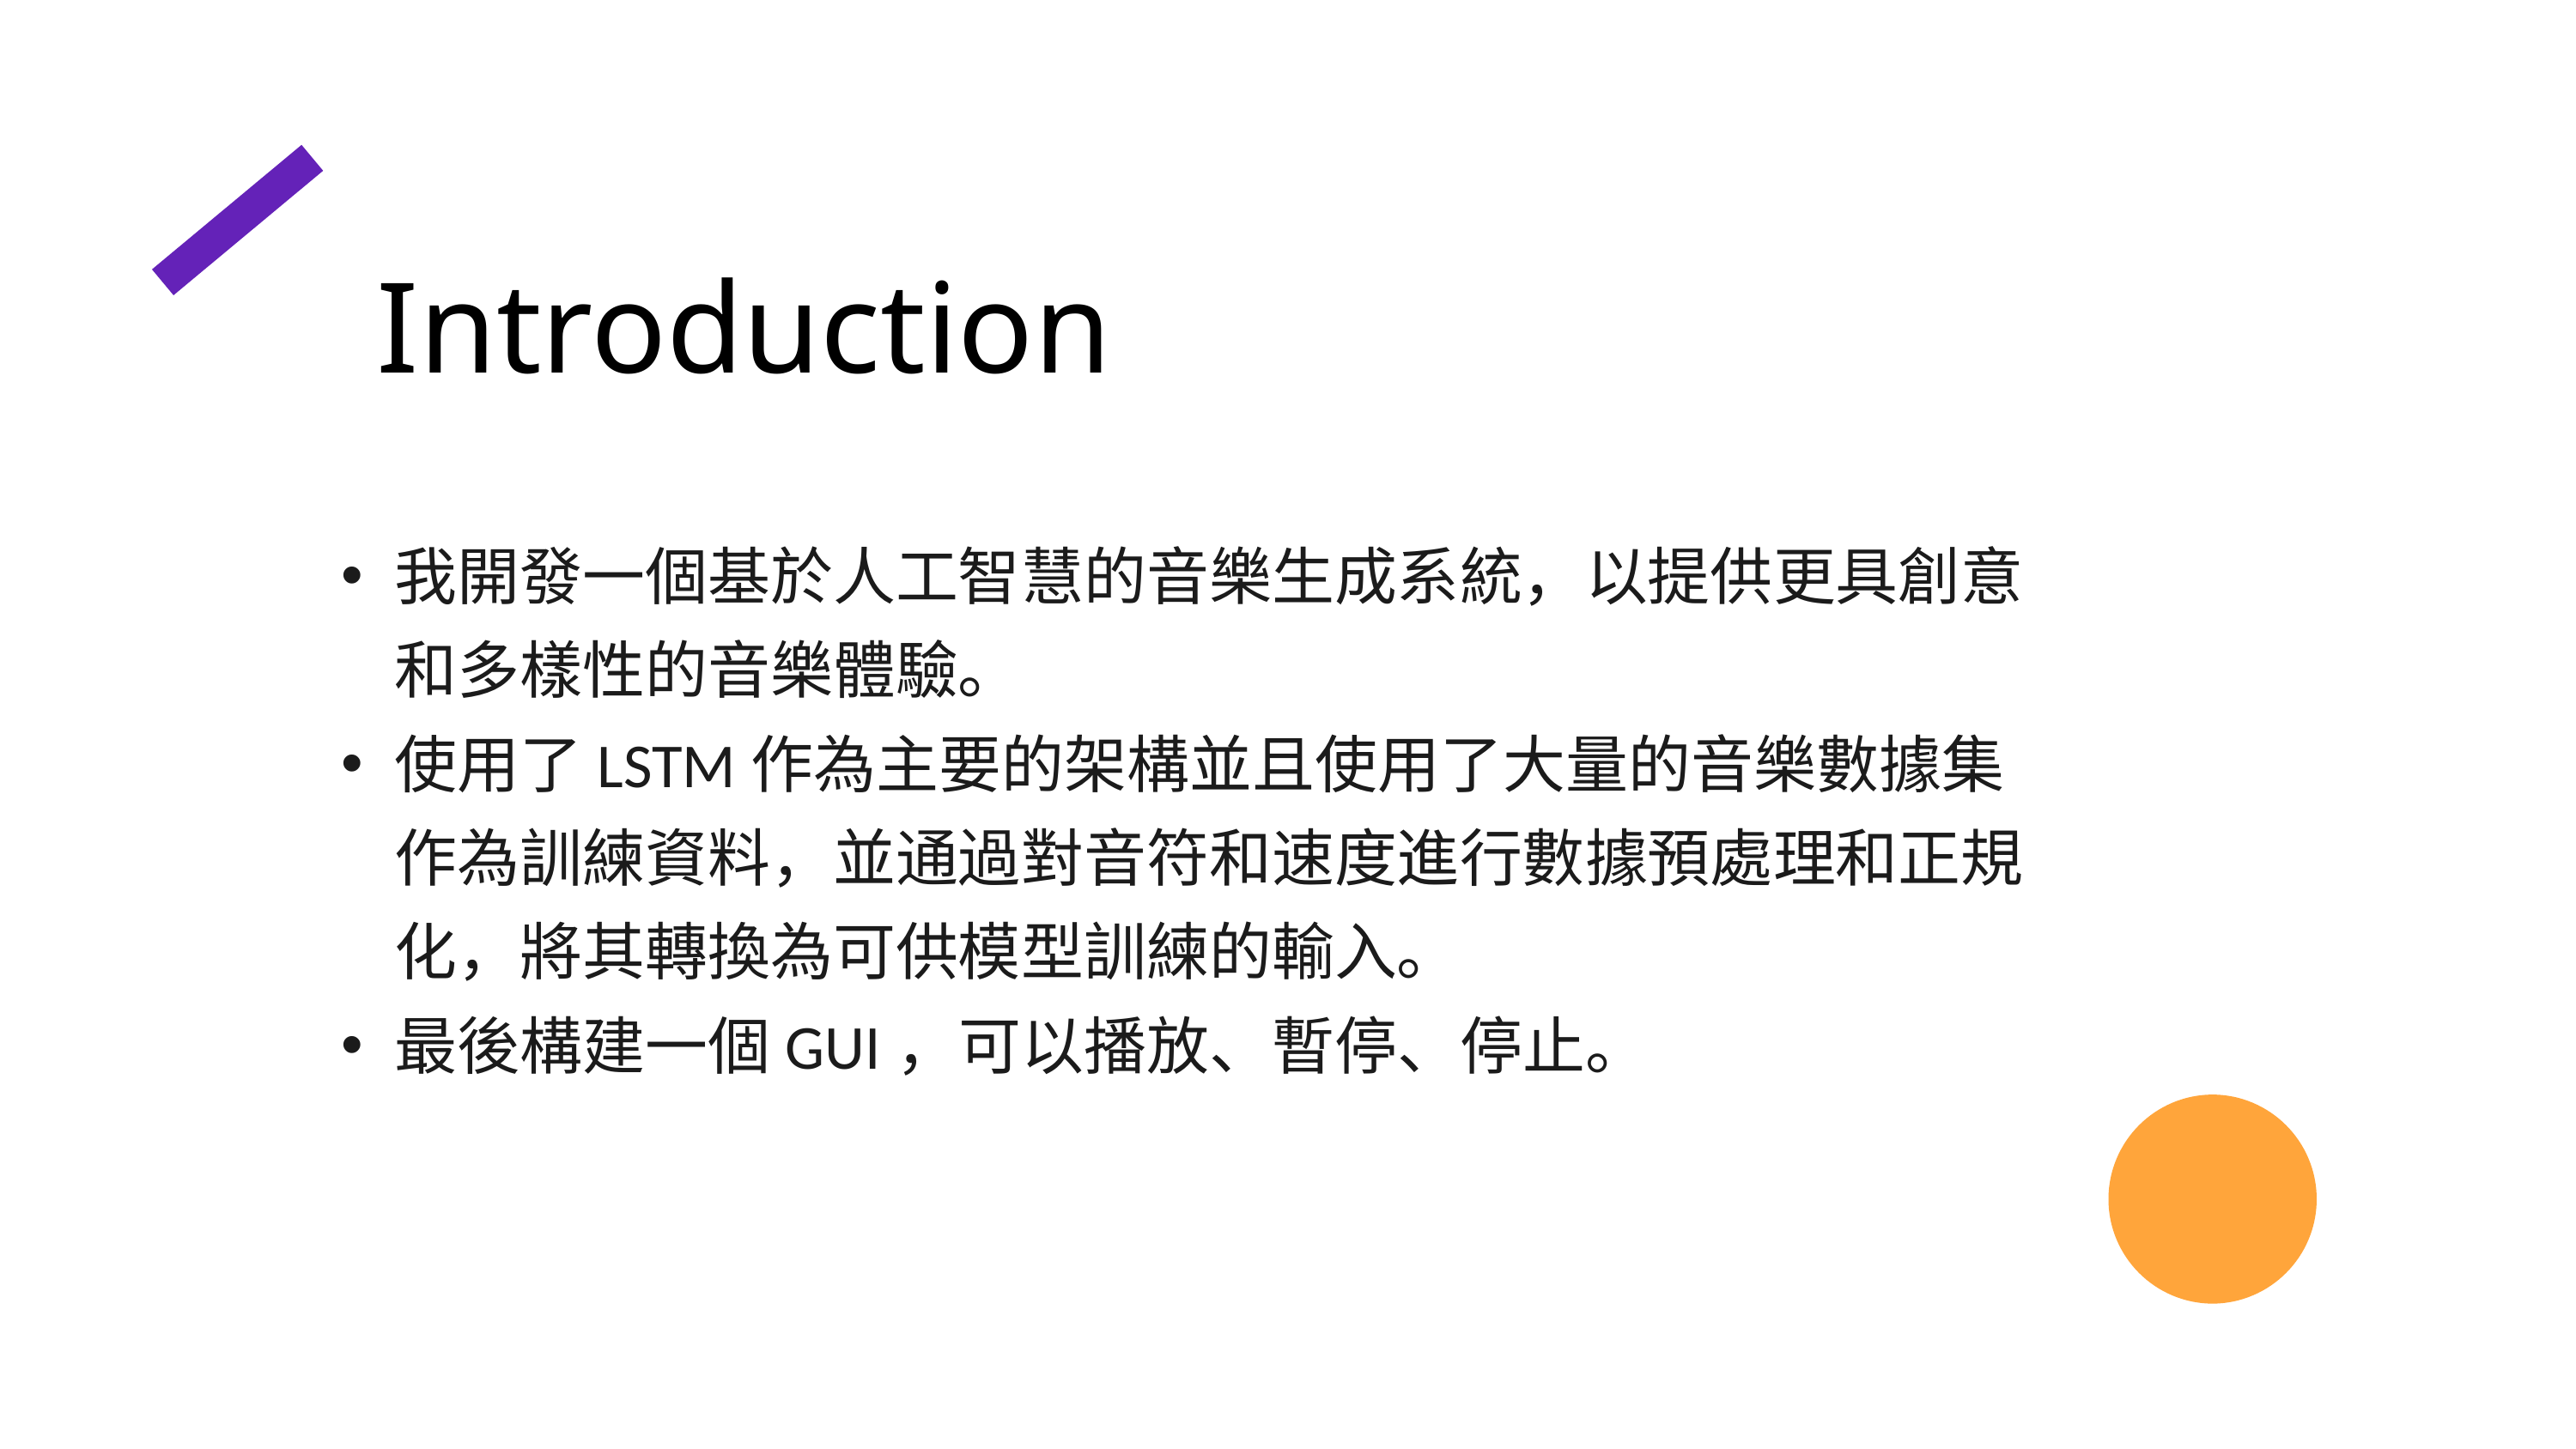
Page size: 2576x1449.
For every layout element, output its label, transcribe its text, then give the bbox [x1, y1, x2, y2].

text_box Introduction [358, 236, 1130, 398]
text_box [151, 144, 324, 295]
text_box 我開發一個基於人工智慧的音樂生成系統，以提供更具創意和多樣性的音樂體驗。 使用了LSTM作為主要的架構並且使用了大量的音樂數據集作為訓練資料，並通過對音符和速度進行數據預處理和正規化，將其轉換為可供模型訓練的輸入。 最後構建一個GUI，可以播放、暫停、停止。 [288, 518, 2054, 1082]
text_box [2107, 1094, 2318, 1304]
